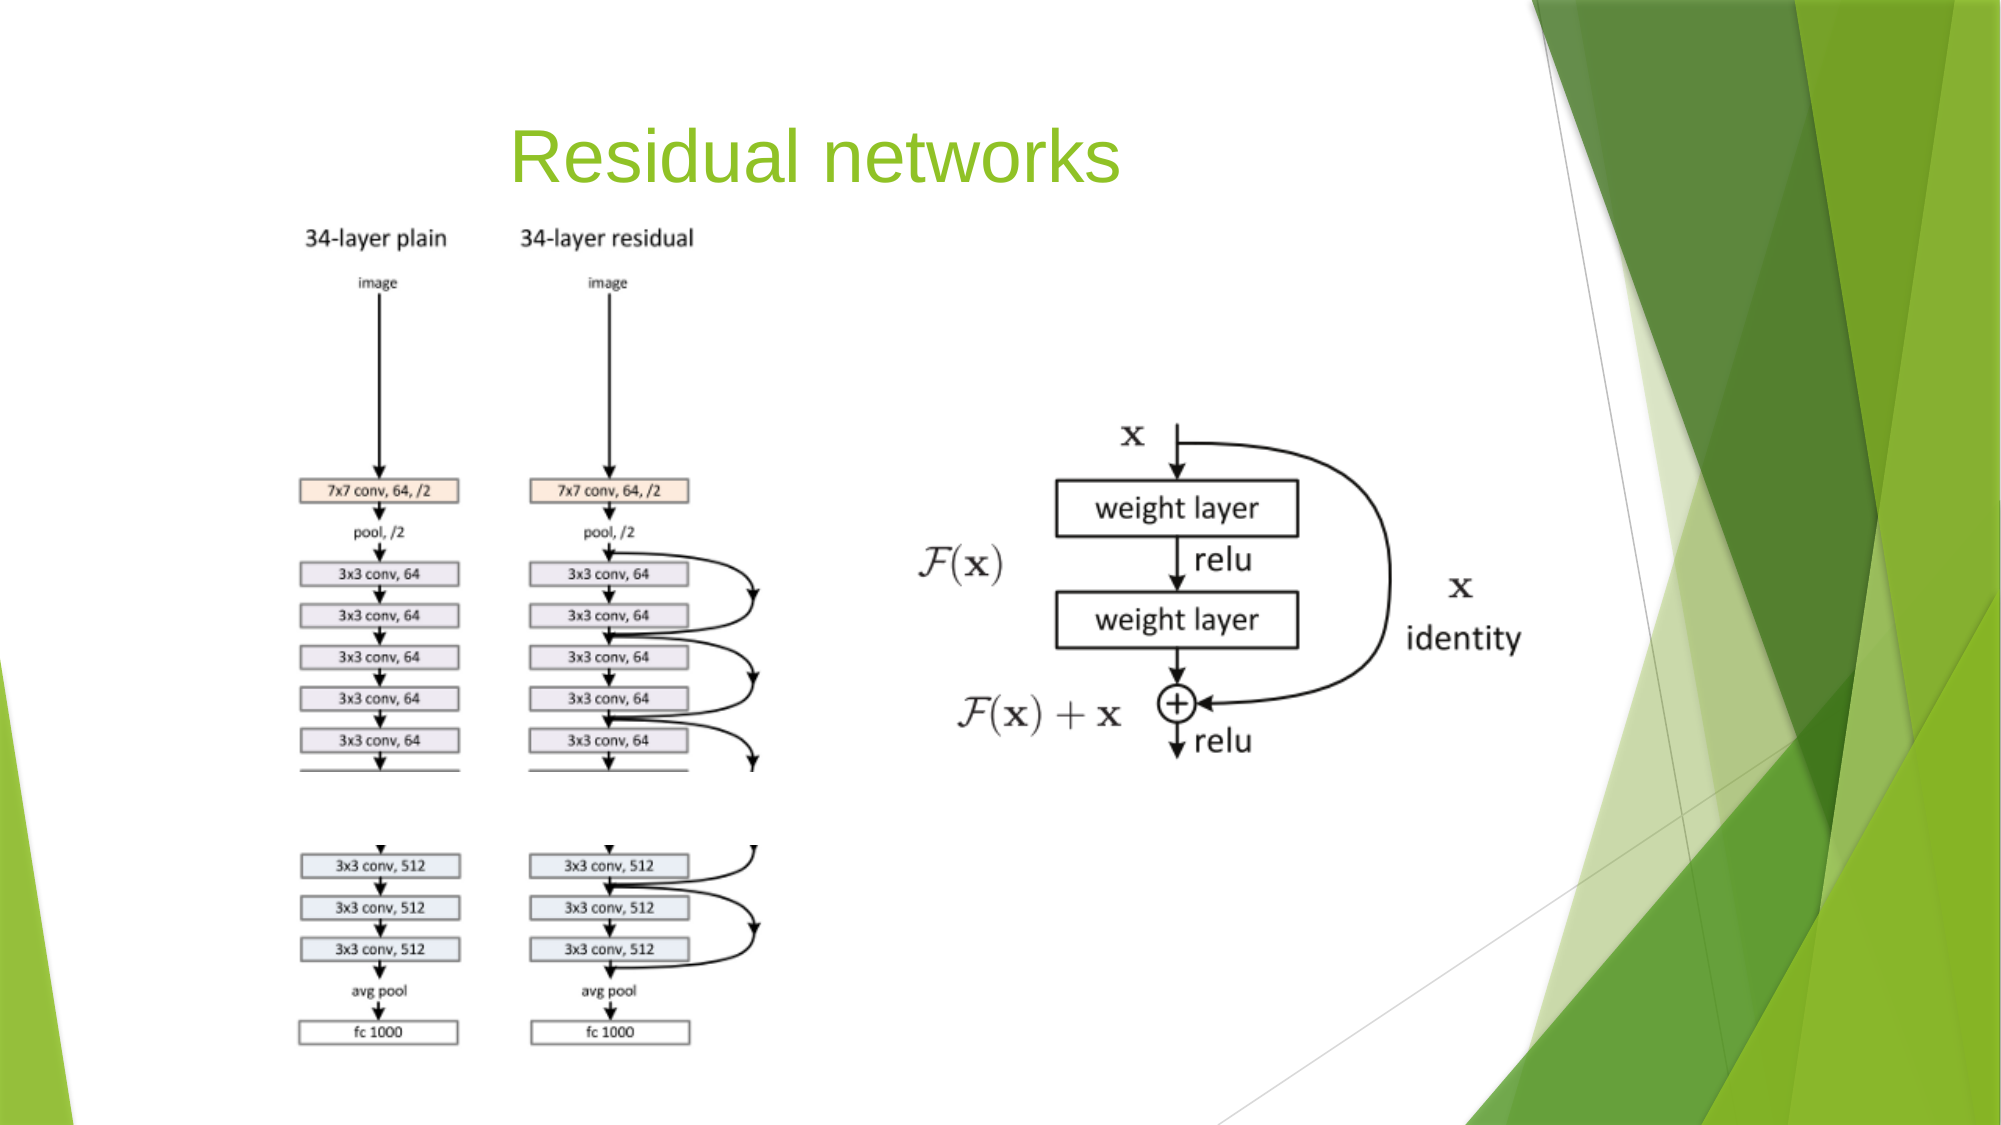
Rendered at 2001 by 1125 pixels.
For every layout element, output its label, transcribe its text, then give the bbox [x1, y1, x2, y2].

title Residual networks [111, 99, 1522, 317]
picture [291, 217, 710, 261]
picture [900, 384, 1540, 767]
picture [260, 276, 792, 773]
picture [272, 844, 780, 1062]
